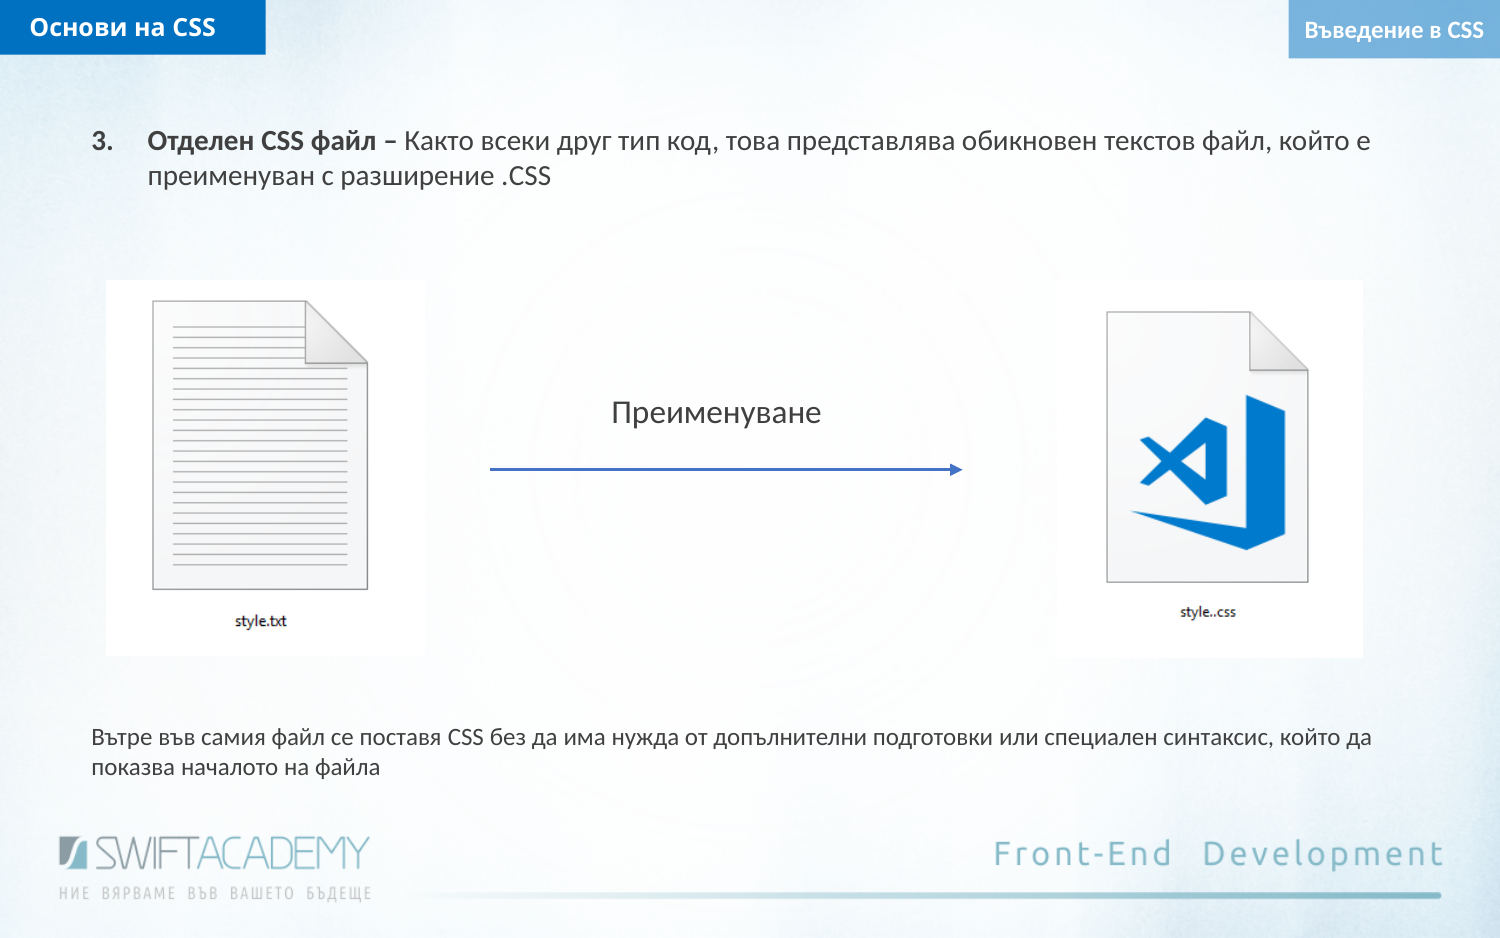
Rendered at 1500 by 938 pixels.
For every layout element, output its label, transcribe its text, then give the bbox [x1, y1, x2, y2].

text_box Преименуване [596, 382, 857, 438]
text_box Основи на CSS [14, 4, 266, 49]
picture [1057, 280, 1363, 658]
text_box Цветове: [0, 0, 1500, 938]
text_box Въведение в CSS [1289, 6, 1499, 52]
text_box [0, 0, 267, 56]
picture [106, 280, 425, 656]
text_box Вътре във самия файл се поставя CSS без да има нужда от допълнителни подготовки или специален синтаксис, който да показва началото на файла [76, 712, 1436, 788]
text_box [1287, 0, 1500, 59]
text_box Отделен CSS файл – Както всеки друг тип код, това представлява обикновен текстов файл, който е преименуван с разширение .CSS [76, 114, 1436, 199]
